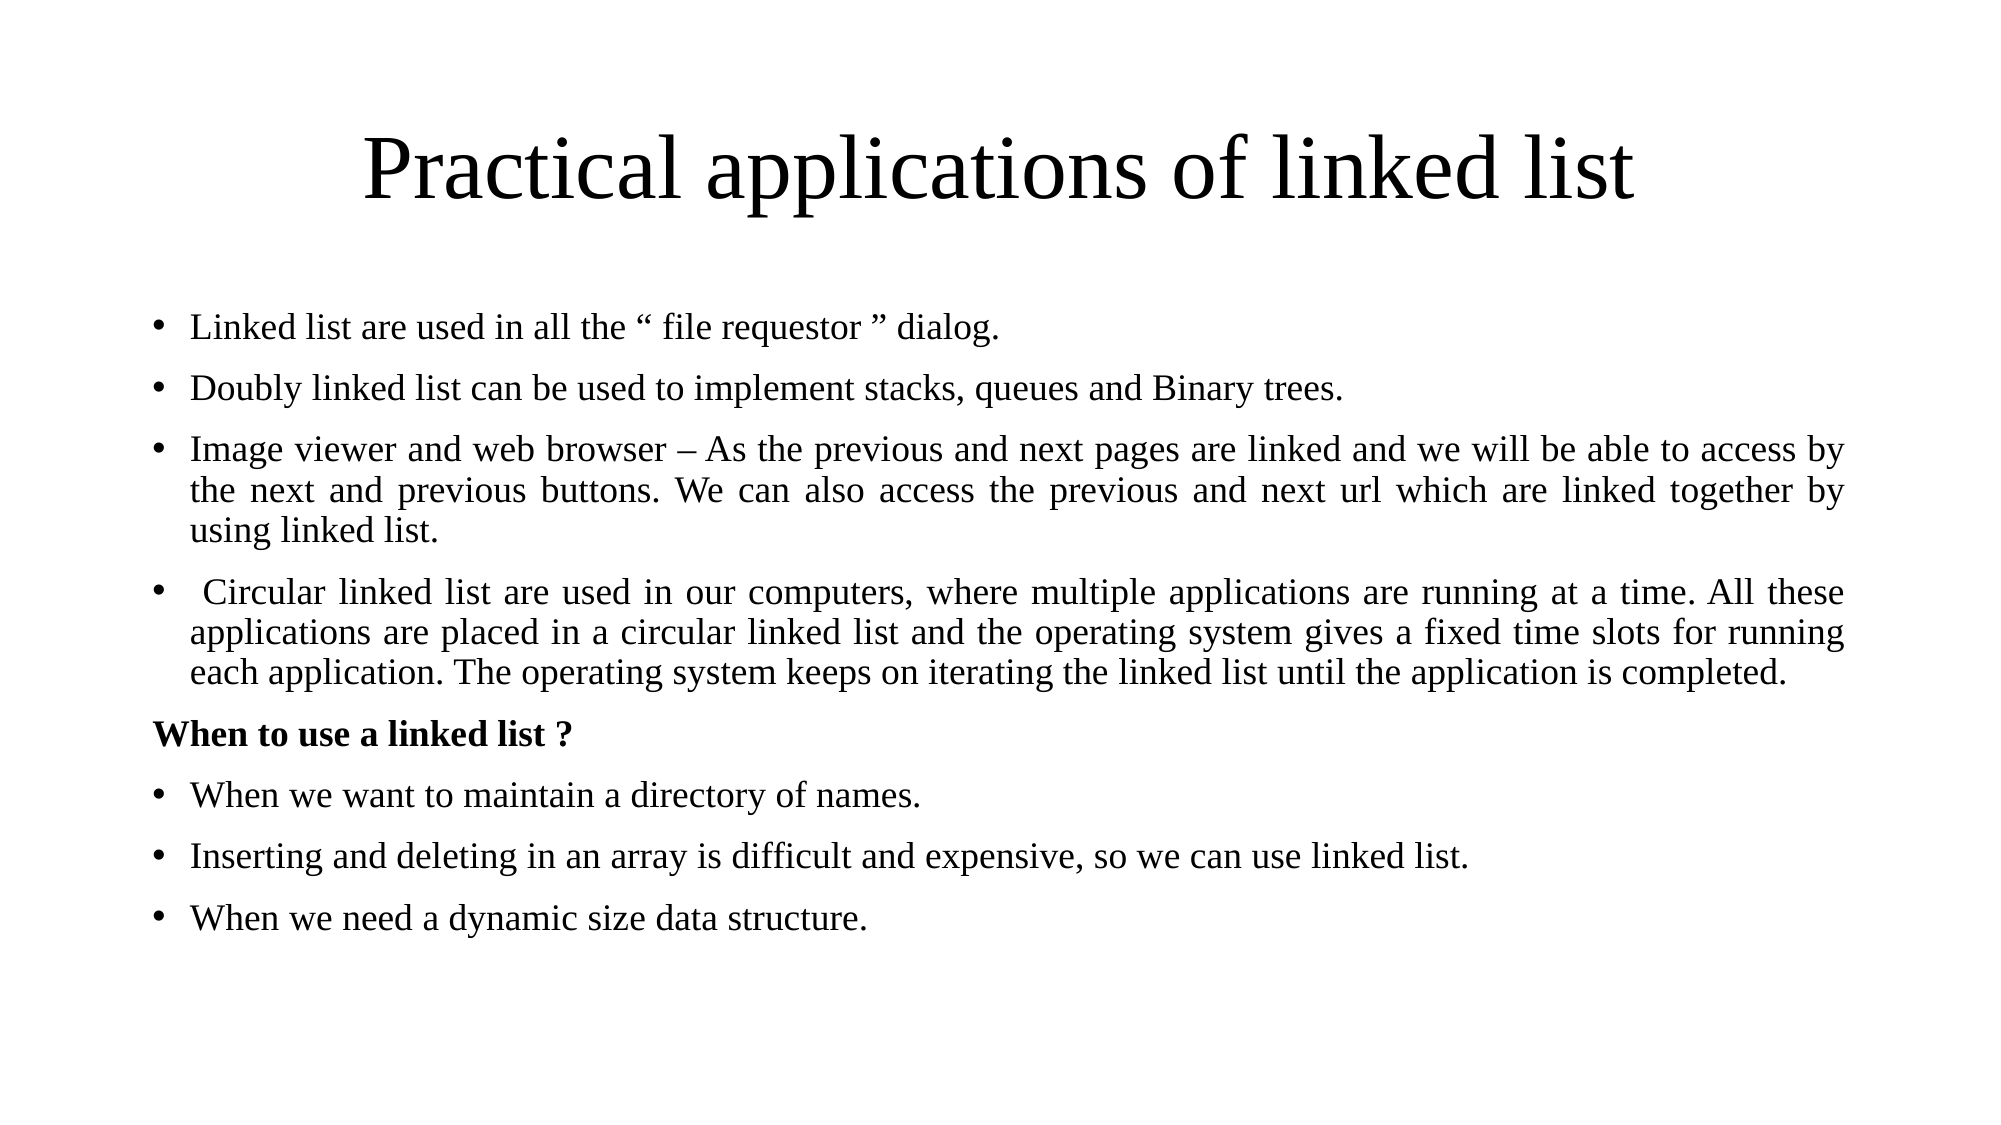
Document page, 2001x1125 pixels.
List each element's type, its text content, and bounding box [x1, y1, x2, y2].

list Linked list are used in all the “ file requestor ” dialog. Doubly linked list can be used to implement stacks, queues and Binary trees. Image viewer and web browser – As the previous and next pages are linked and we will be able to access by the next and previous buttons. We can also access the previous and next url which are linked together by using linked list. Circular linked list are used in our computers, where multiple applications are running at a time. All these applications are placed in a circular linked list and the operating system gives a fixed time slots for running each application. The operating system keeps on iterating the linked list until the application is completed. When to use a linked list ? When we want to maintain a directory of names. Inserting and deleting in an array is difficult and expensive, so we can use linked list. When we need a dynamic size data structure. [137, 299, 1863, 1014]
title Practical applications of linked list [137, 59, 1863, 278]
